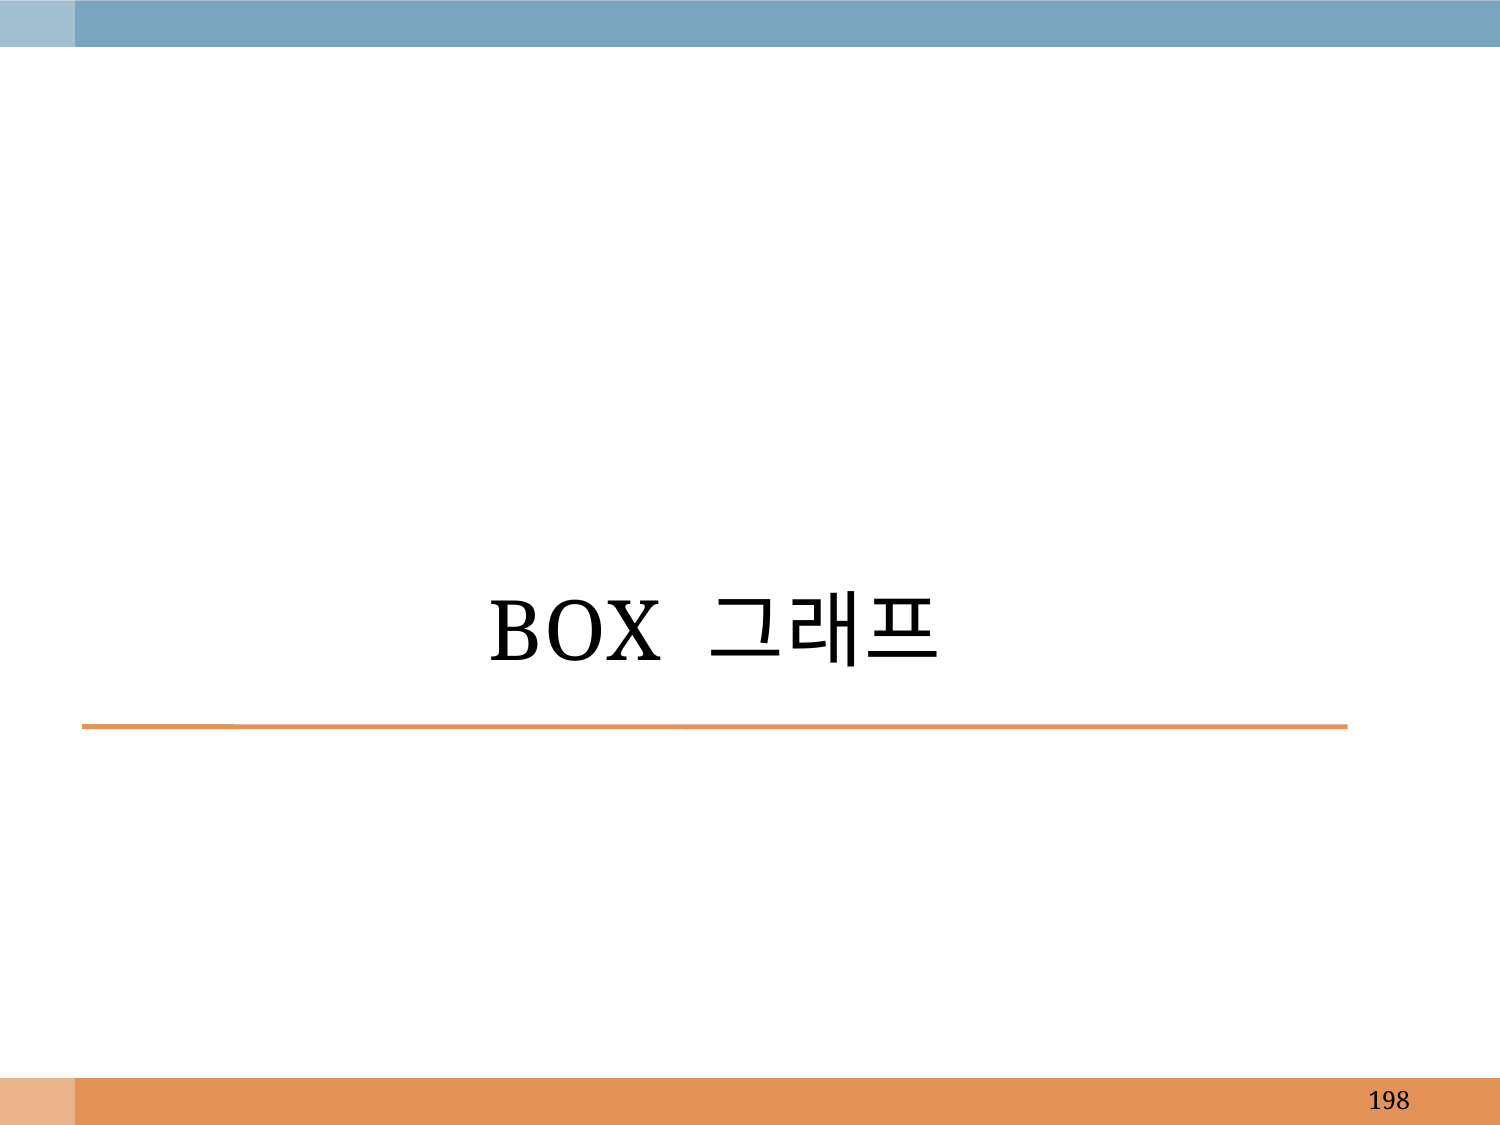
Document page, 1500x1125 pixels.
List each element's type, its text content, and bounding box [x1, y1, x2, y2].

slide_number 198 [1074, 1078, 1425, 1125]
title box 그래프 [82, 503, 1348, 751]
